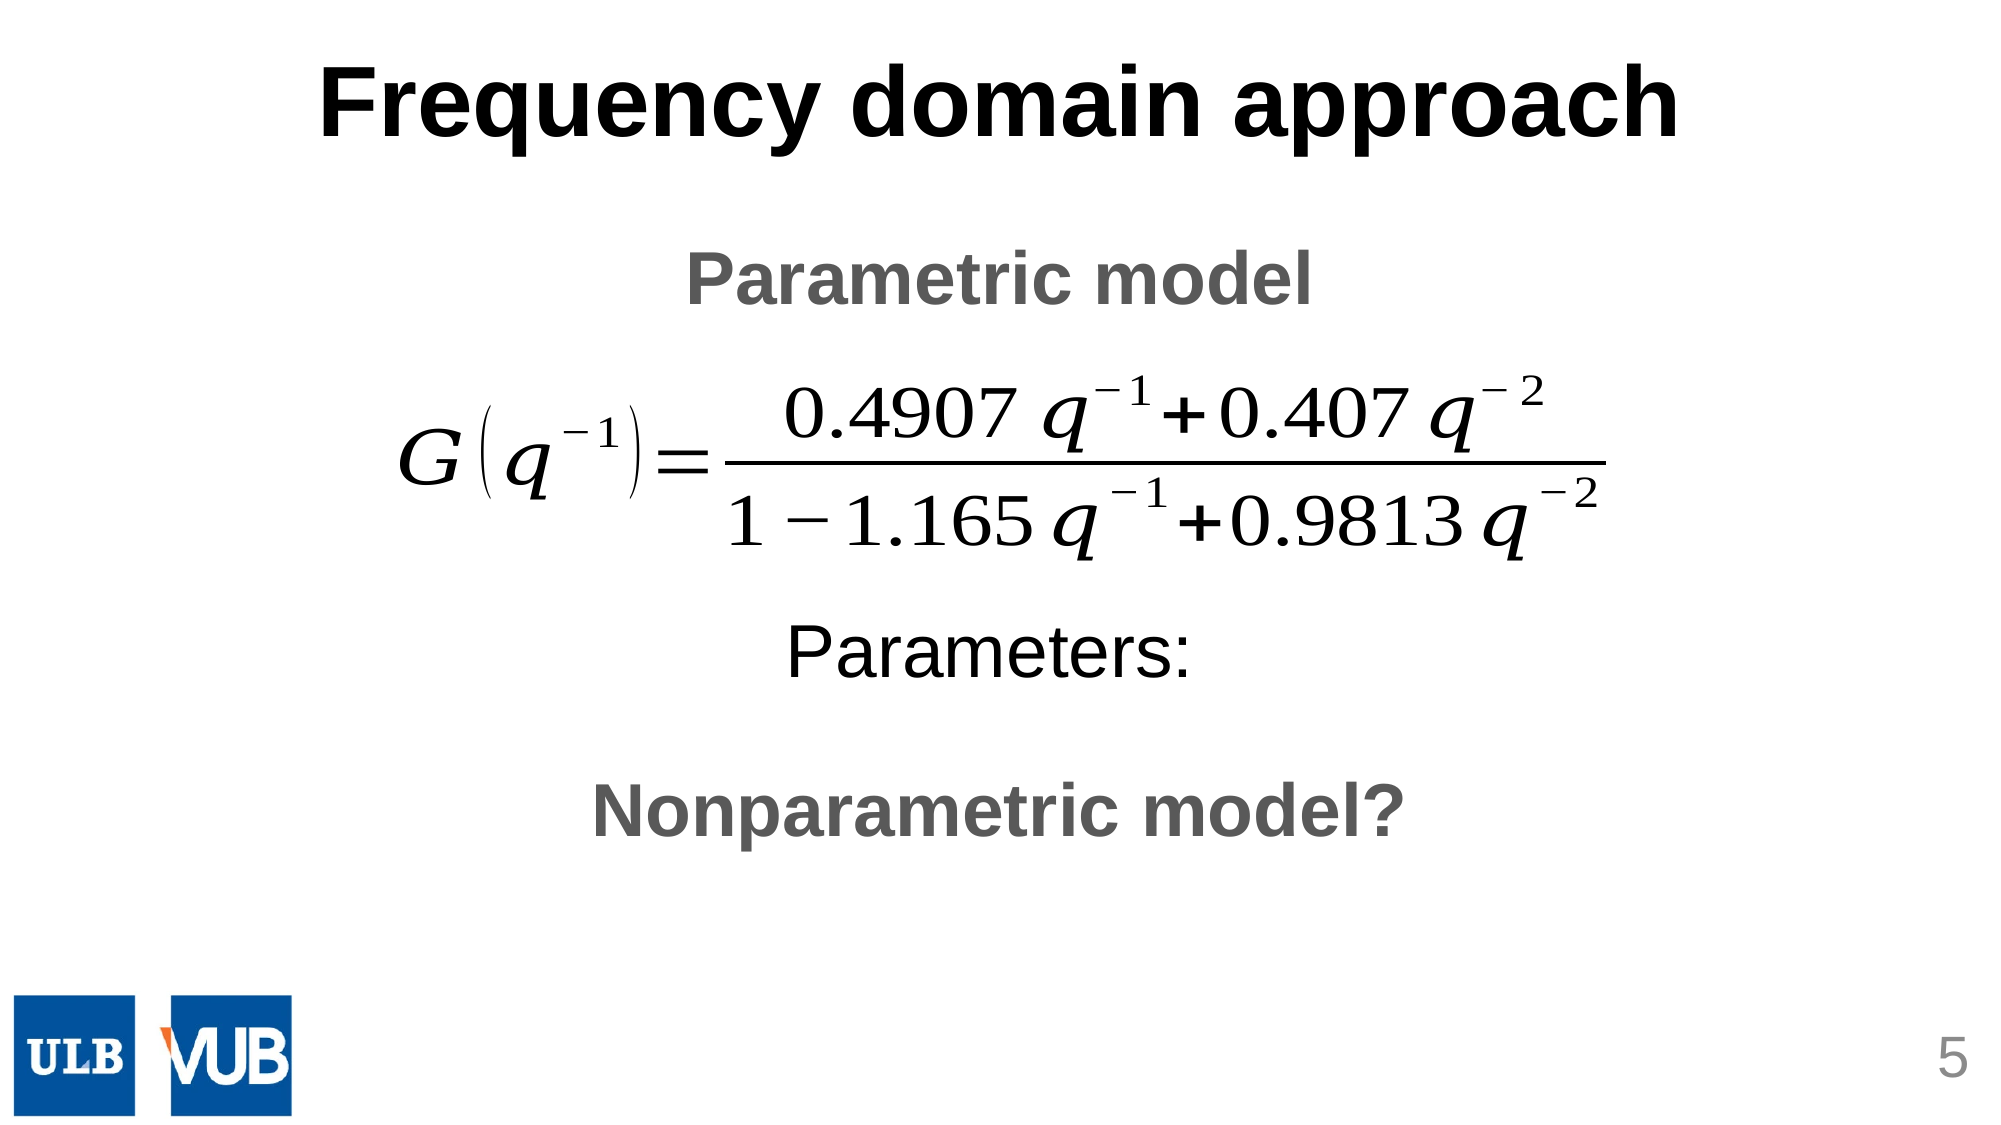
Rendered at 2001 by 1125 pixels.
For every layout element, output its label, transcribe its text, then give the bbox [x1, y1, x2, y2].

slide_number 5 [1827, 995, 1986, 1112]
text_box Parametric model [670, 222, 1330, 328]
text_box Nonparametric model? [576, 753, 1424, 859]
picture [10, 991, 295, 1121]
text_box Frequency domain approach [68, 40, 1932, 178]
